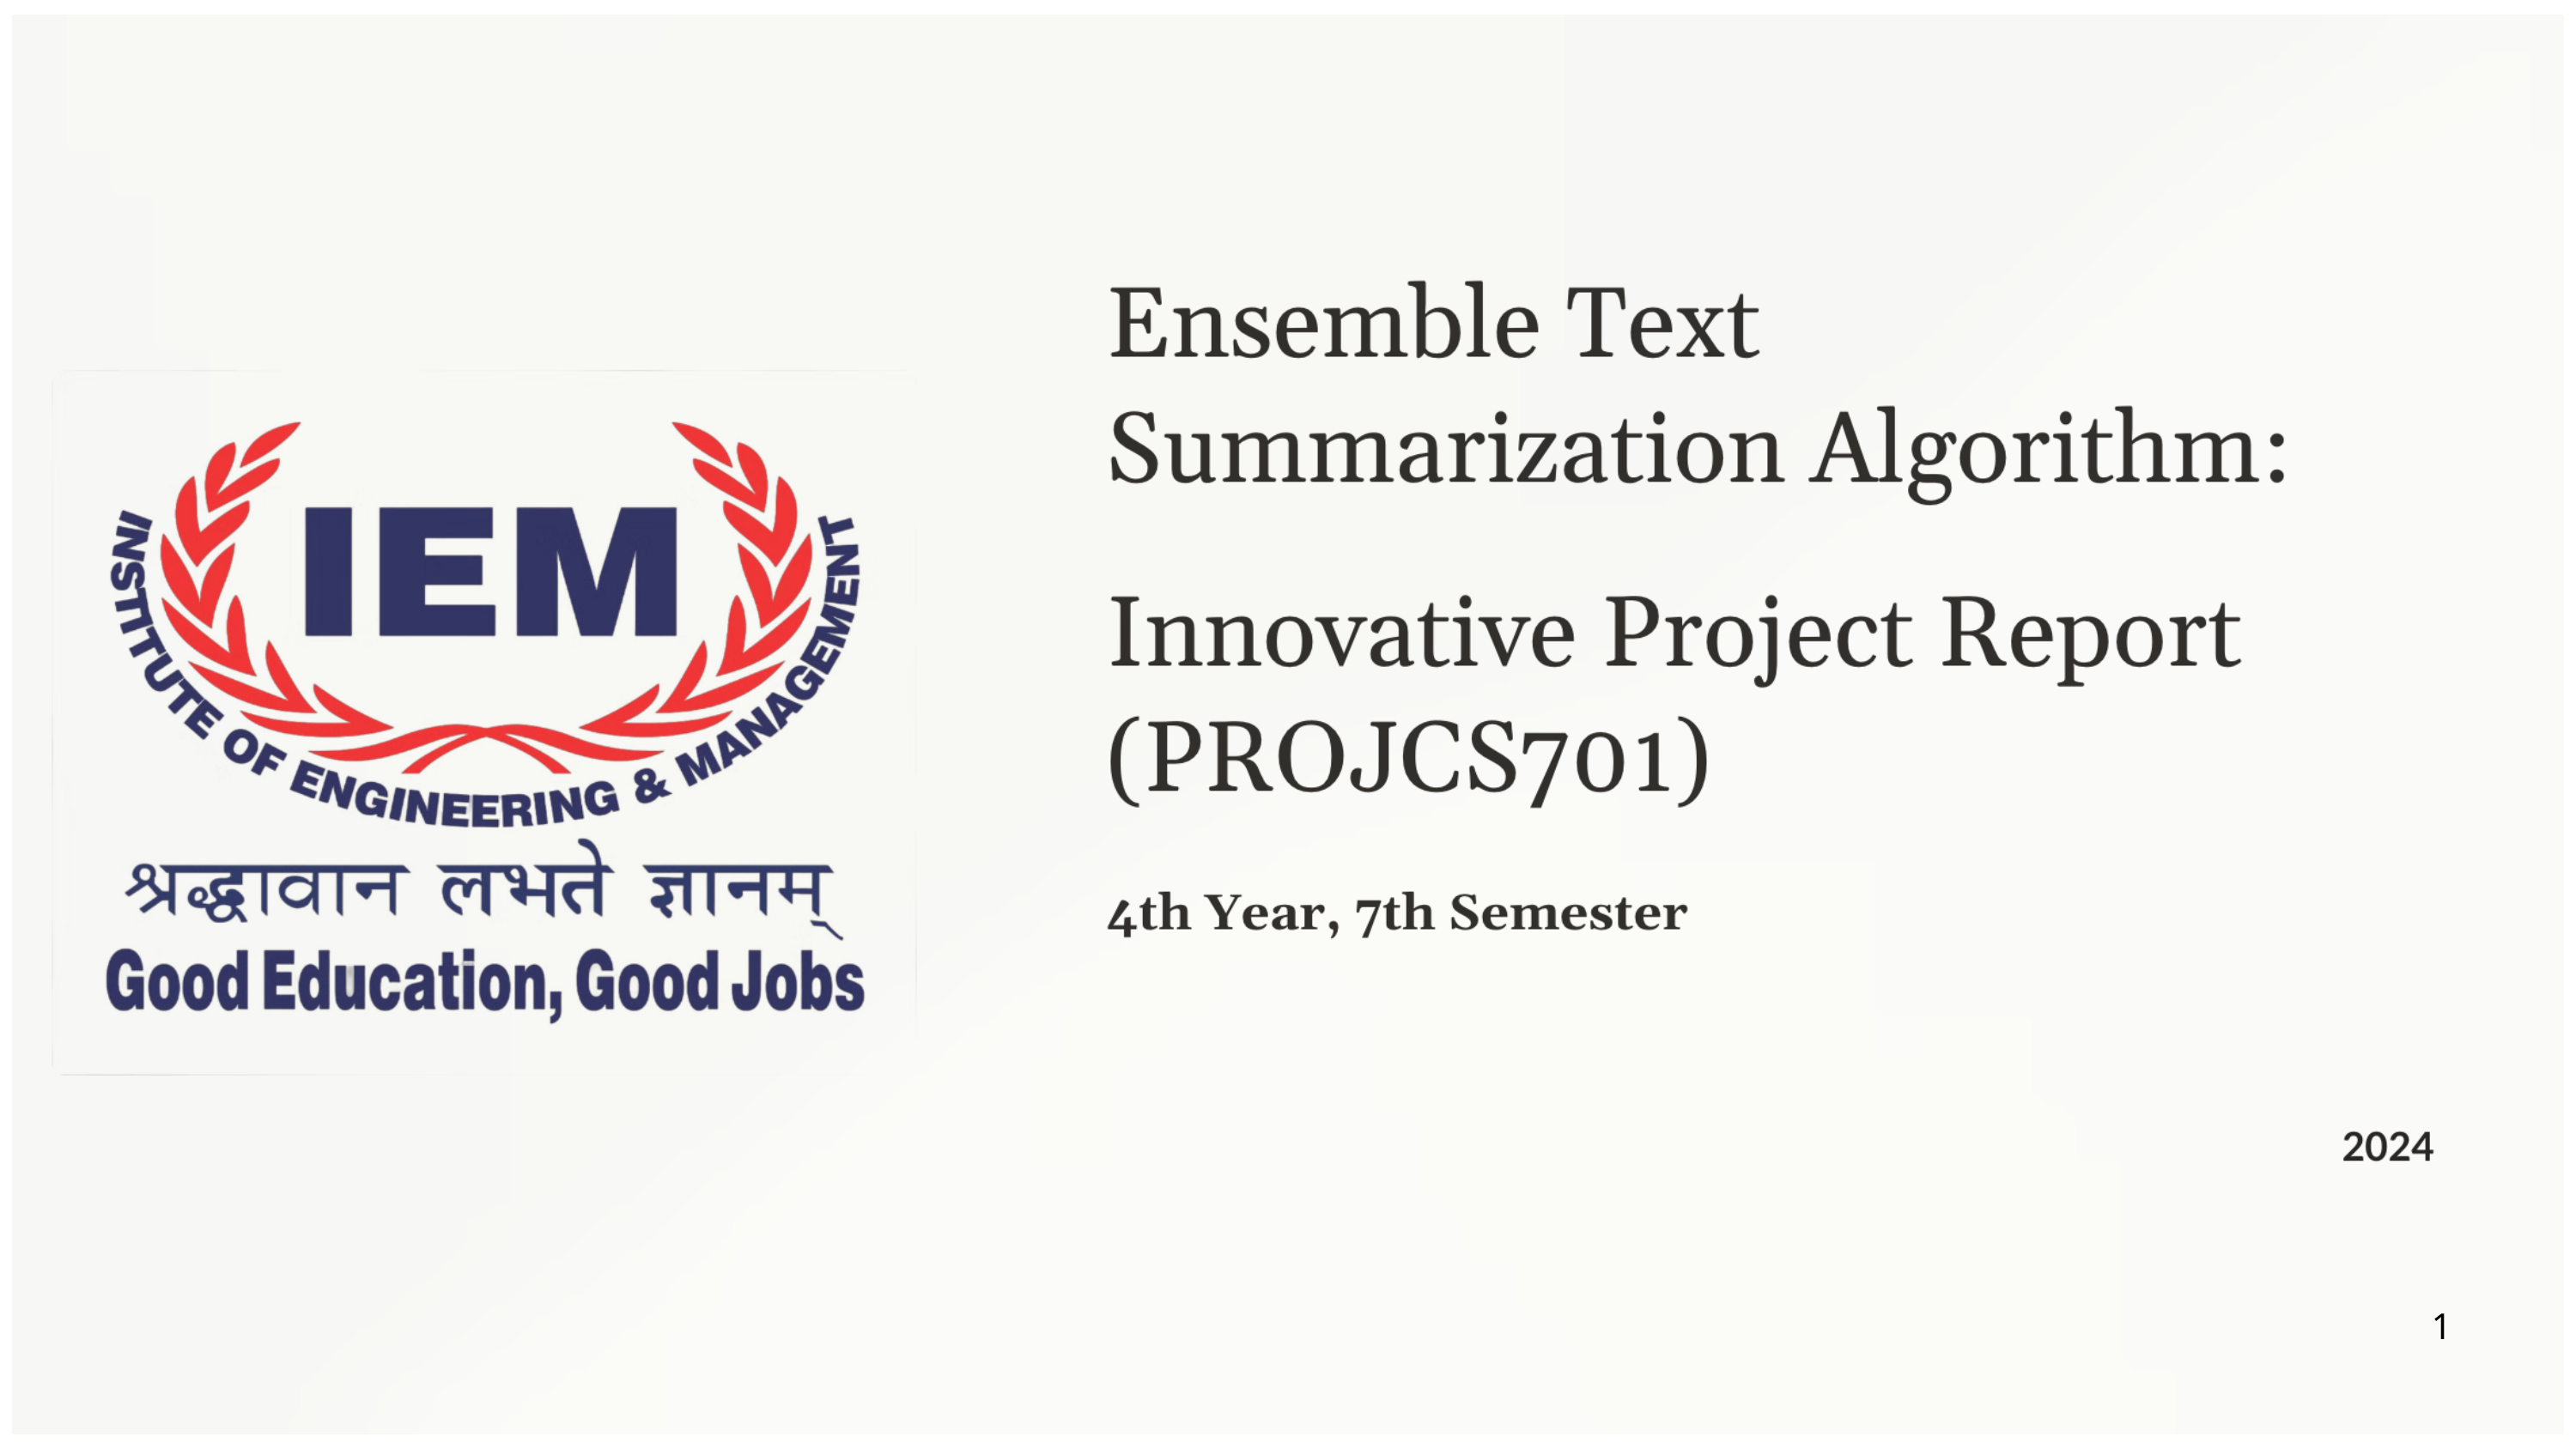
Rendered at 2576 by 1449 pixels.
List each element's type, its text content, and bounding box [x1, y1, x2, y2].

text_box [12, 15, 2564, 1434]
text_box 1 [2431, 1296, 2452, 1348]
